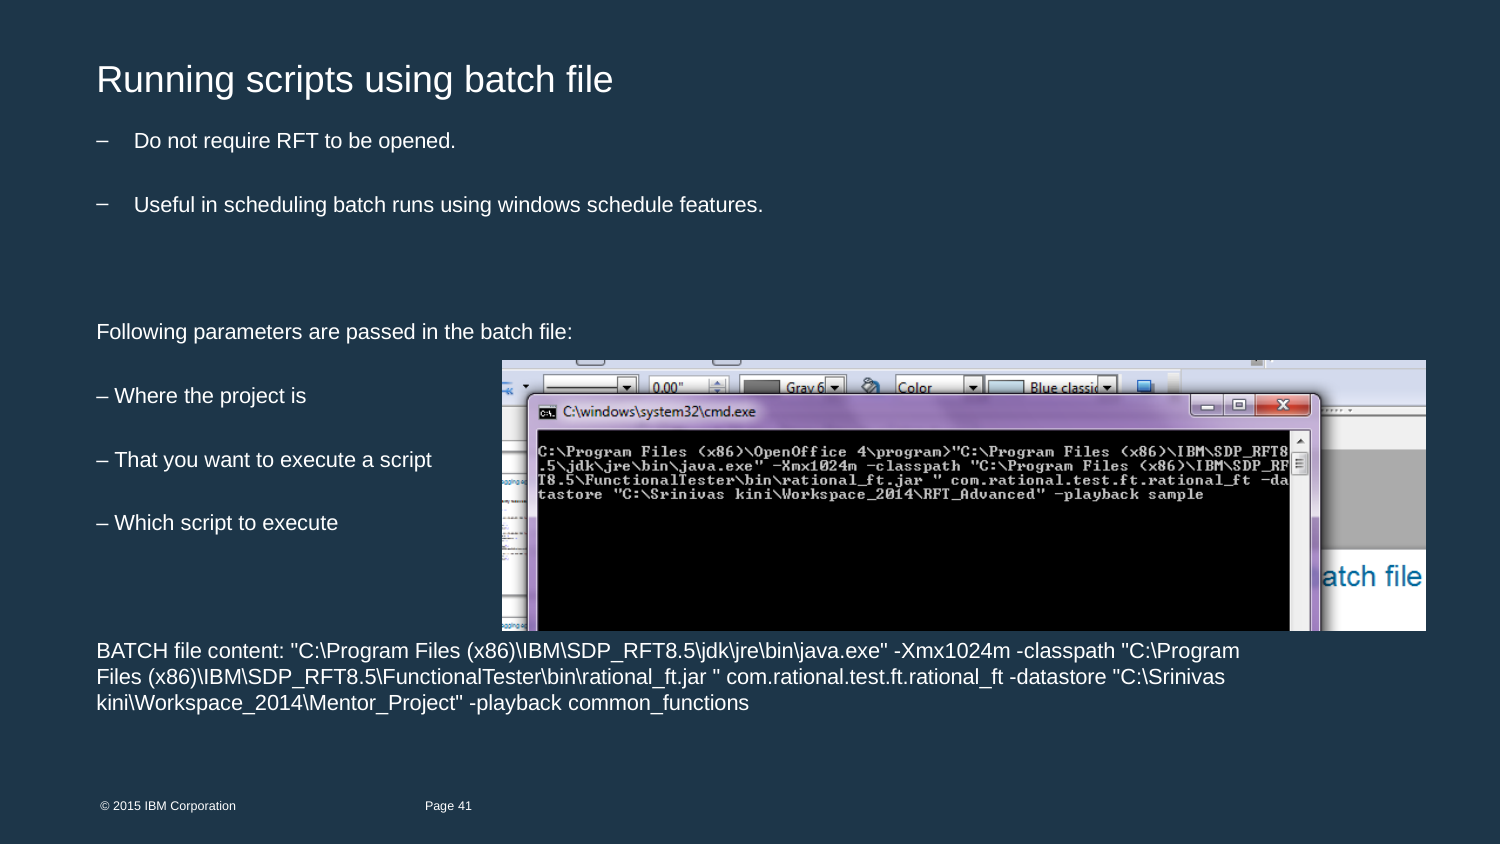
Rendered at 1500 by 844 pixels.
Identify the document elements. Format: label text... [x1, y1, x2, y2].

list Do not require RFT to be opened. Useful in scheduling batch runs using windows schedule features. Following parameters are passed in the batch file: – Where the project is – That you want to execute a script – Which script to execute BATCH file content: "C:\Program Files (x86)\IBM\SDP_RFT8.5\jdk\jre\bin\java.exe" -Xmx1024m -classpath "C:\Program Files (x86)\IBM\SDP_RFT8.5\FunctionalTester\bin\rational_ft.jar " com.rational.test.ft.rational_ft -datastore "C:\Srinivas kini\Workspace_2014\Mentor_Project" -playback common_functions [96, 126, 1243, 722]
title Running scripts using batch file [96, 12, 1154, 101]
picture [502, 360, 1426, 631]
